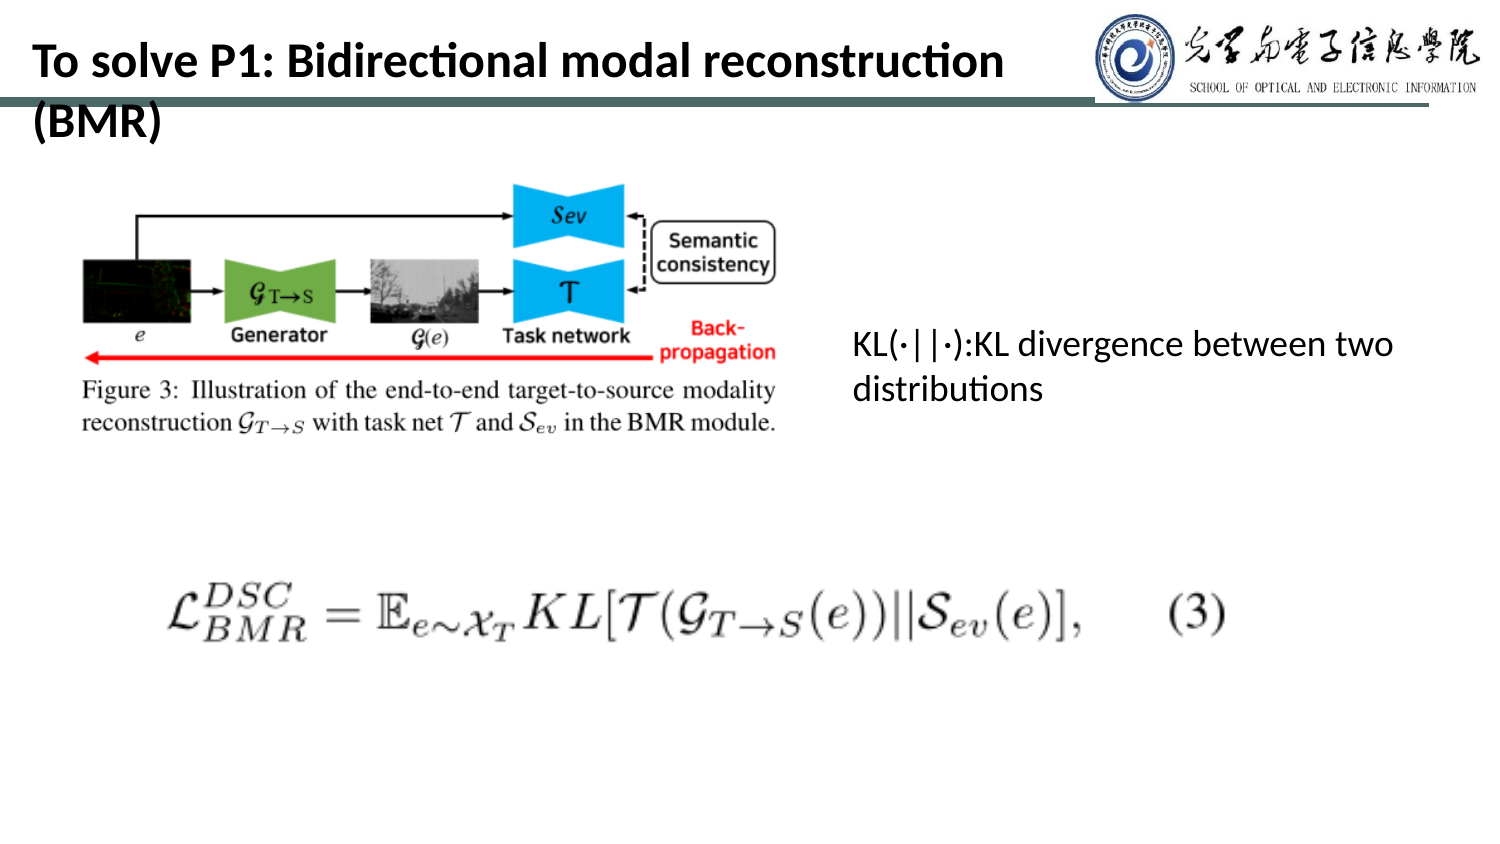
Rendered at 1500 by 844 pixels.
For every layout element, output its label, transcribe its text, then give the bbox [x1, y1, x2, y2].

text_box To solve P1: Bidirectional modal reconstruction (BMR) [17, 20, 1095, 102]
text_box To solve P1: Bidirectional modal reconstruction (BMR) [17, 103, 1096, 156]
picture [1095, 14, 1483, 103]
text_box KL(·||·):KL divergence between two distributions [837, 311, 1457, 417]
picture [124, 535, 1262, 673]
picture [32, 167, 804, 451]
